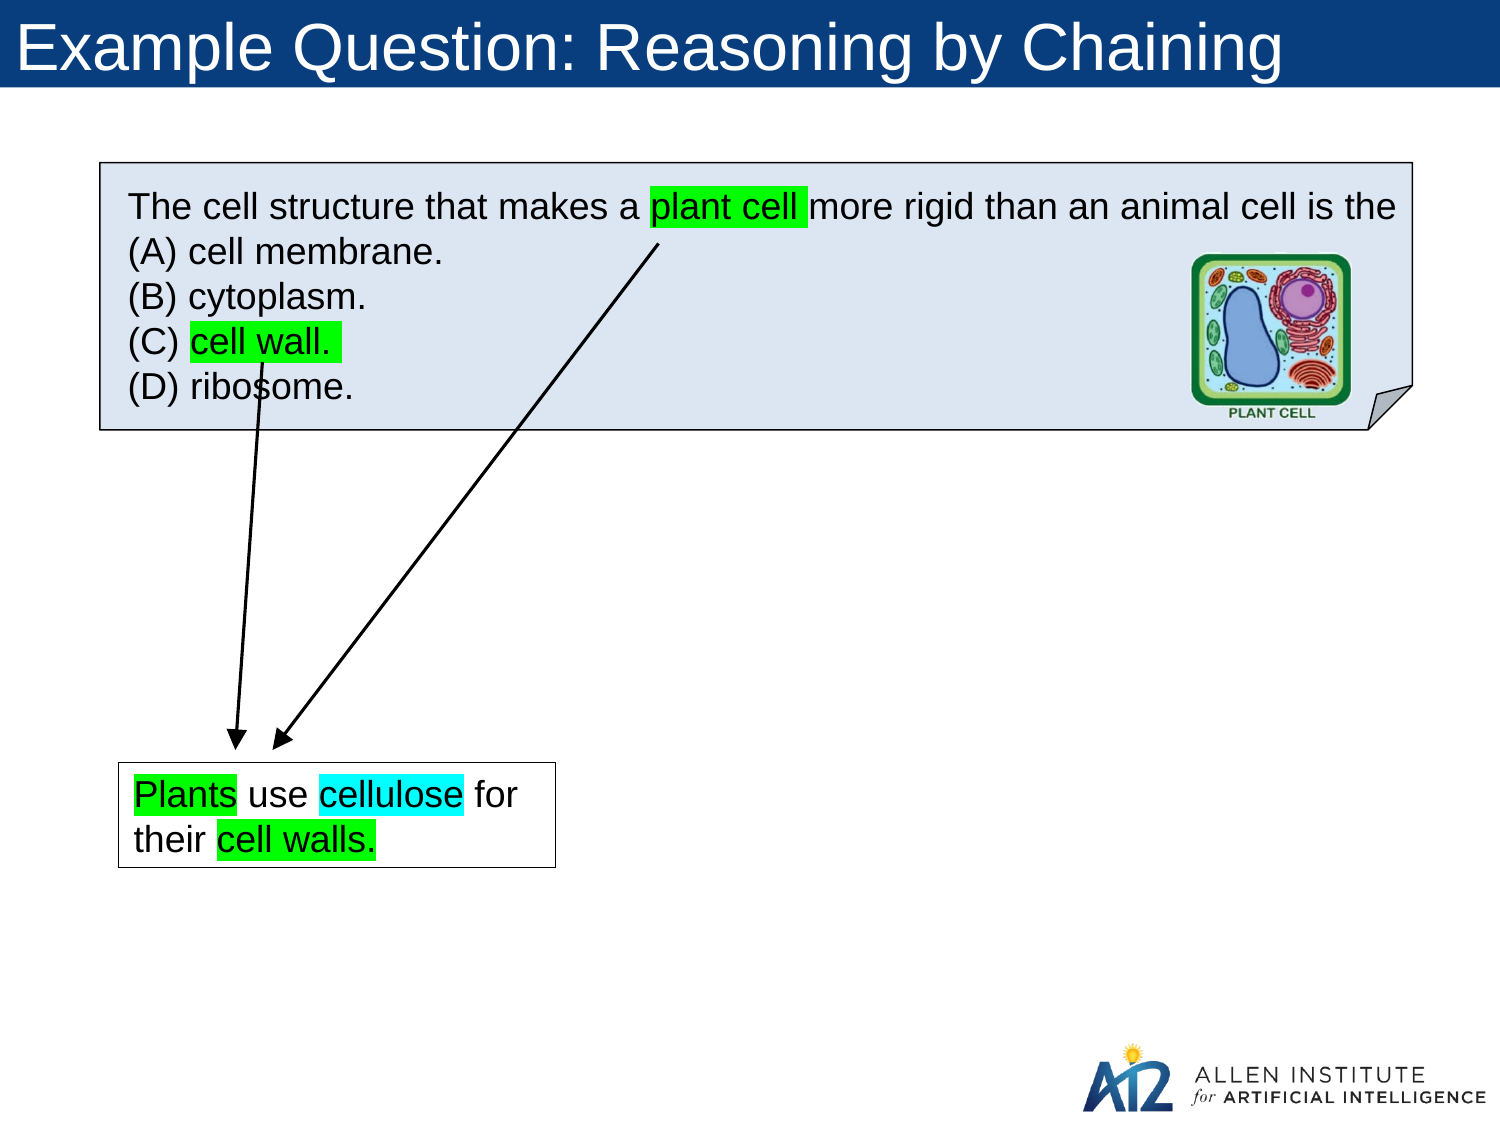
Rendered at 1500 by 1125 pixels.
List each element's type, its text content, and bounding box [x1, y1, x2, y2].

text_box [235, 361, 263, 751]
picture [1187, 252, 1355, 420]
text_box The cell structure that makes a plant cell more rigid than an animal cell is the (A) cell membrane. (B) cytoplasm. (C) cell wall. (D) ribosome. [112, 174, 1463, 460]
picture [1076, 1038, 1500, 1120]
title Example Question: Reasoning by Chaining [0, 0, 1500, 88]
text_box [99, 162, 1413, 430]
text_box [272, 243, 659, 751]
text_box Plants use cellulose for their cell walls. [118, 762, 556, 868]
